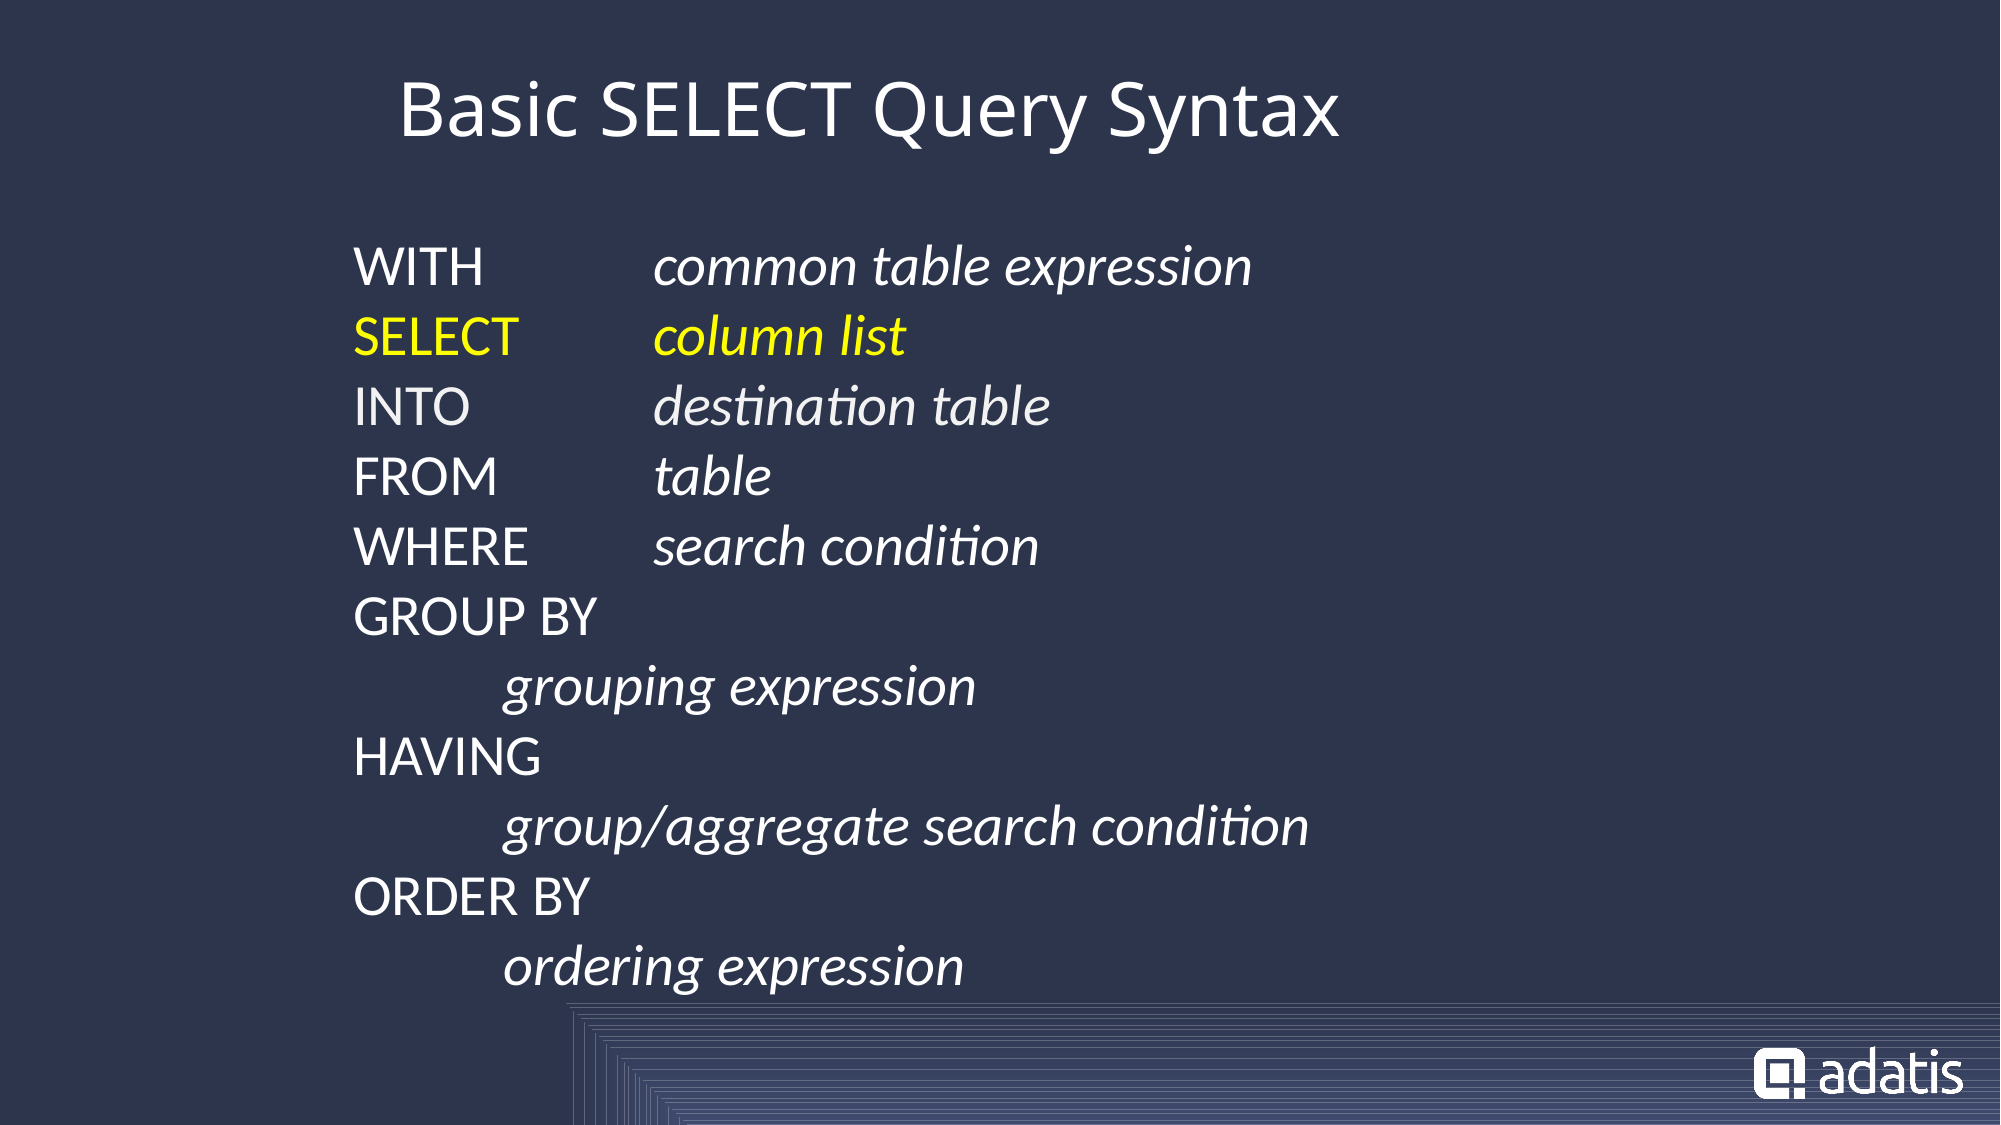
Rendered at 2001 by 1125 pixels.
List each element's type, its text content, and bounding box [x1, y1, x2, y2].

text_box WITH common table expression SELECT column list INTO destination table FROM table WHERE search condition GROUP BY grouping expression HAVING group/aggregate search condition ORDER BY ordering expression [338, 219, 1591, 1005]
text_box Basic SELECT Query Syntax [220, 54, 1520, 160]
picture [1754, 1046, 1963, 1099]
